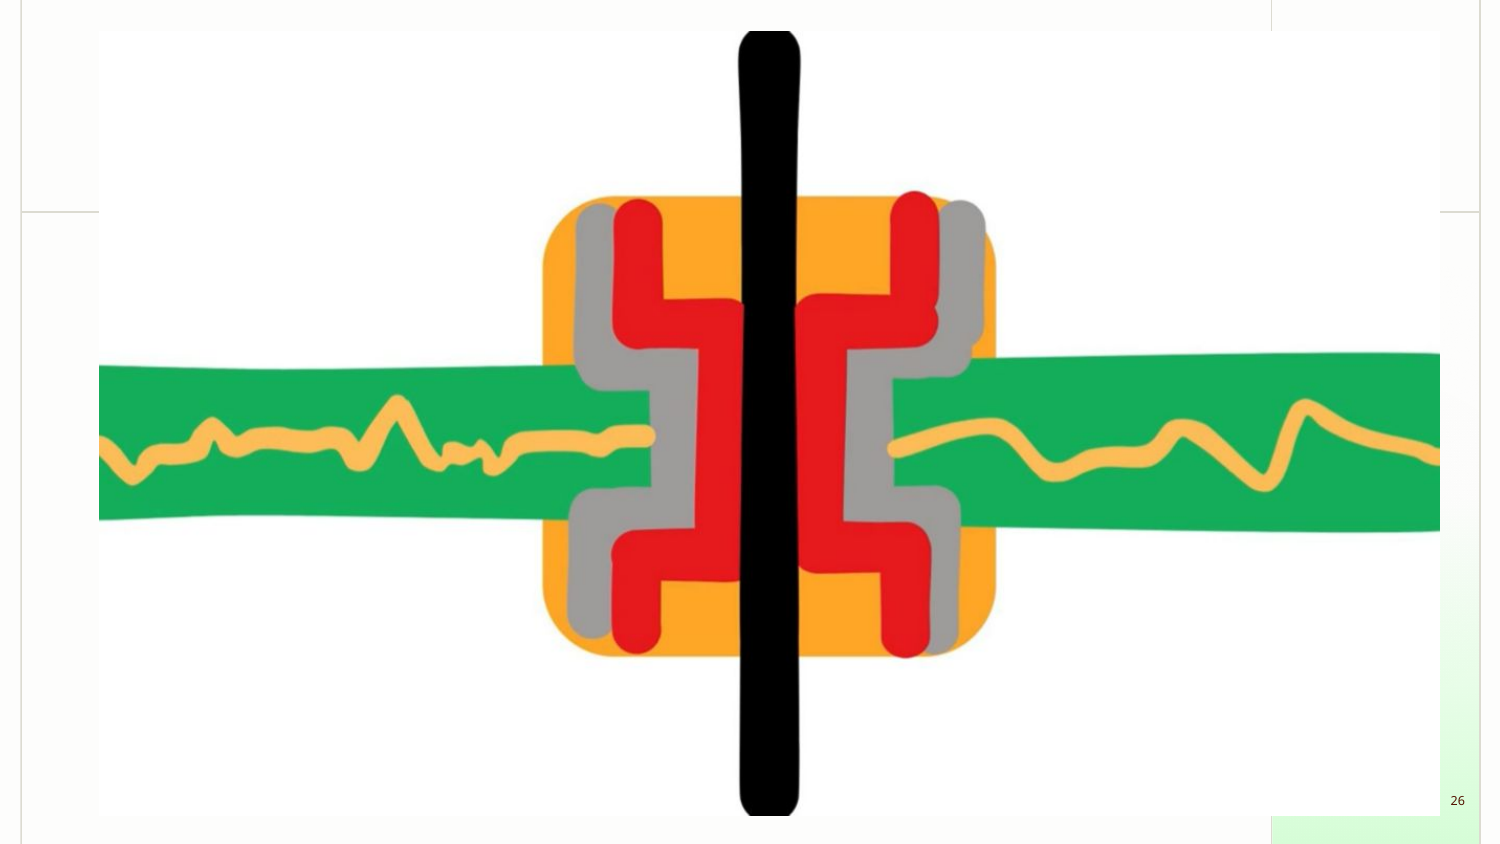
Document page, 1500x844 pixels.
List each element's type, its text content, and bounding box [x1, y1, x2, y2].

slide_number ‹#› [1390, 778, 1481, 843]
picture [99, 30, 1479, 844]
